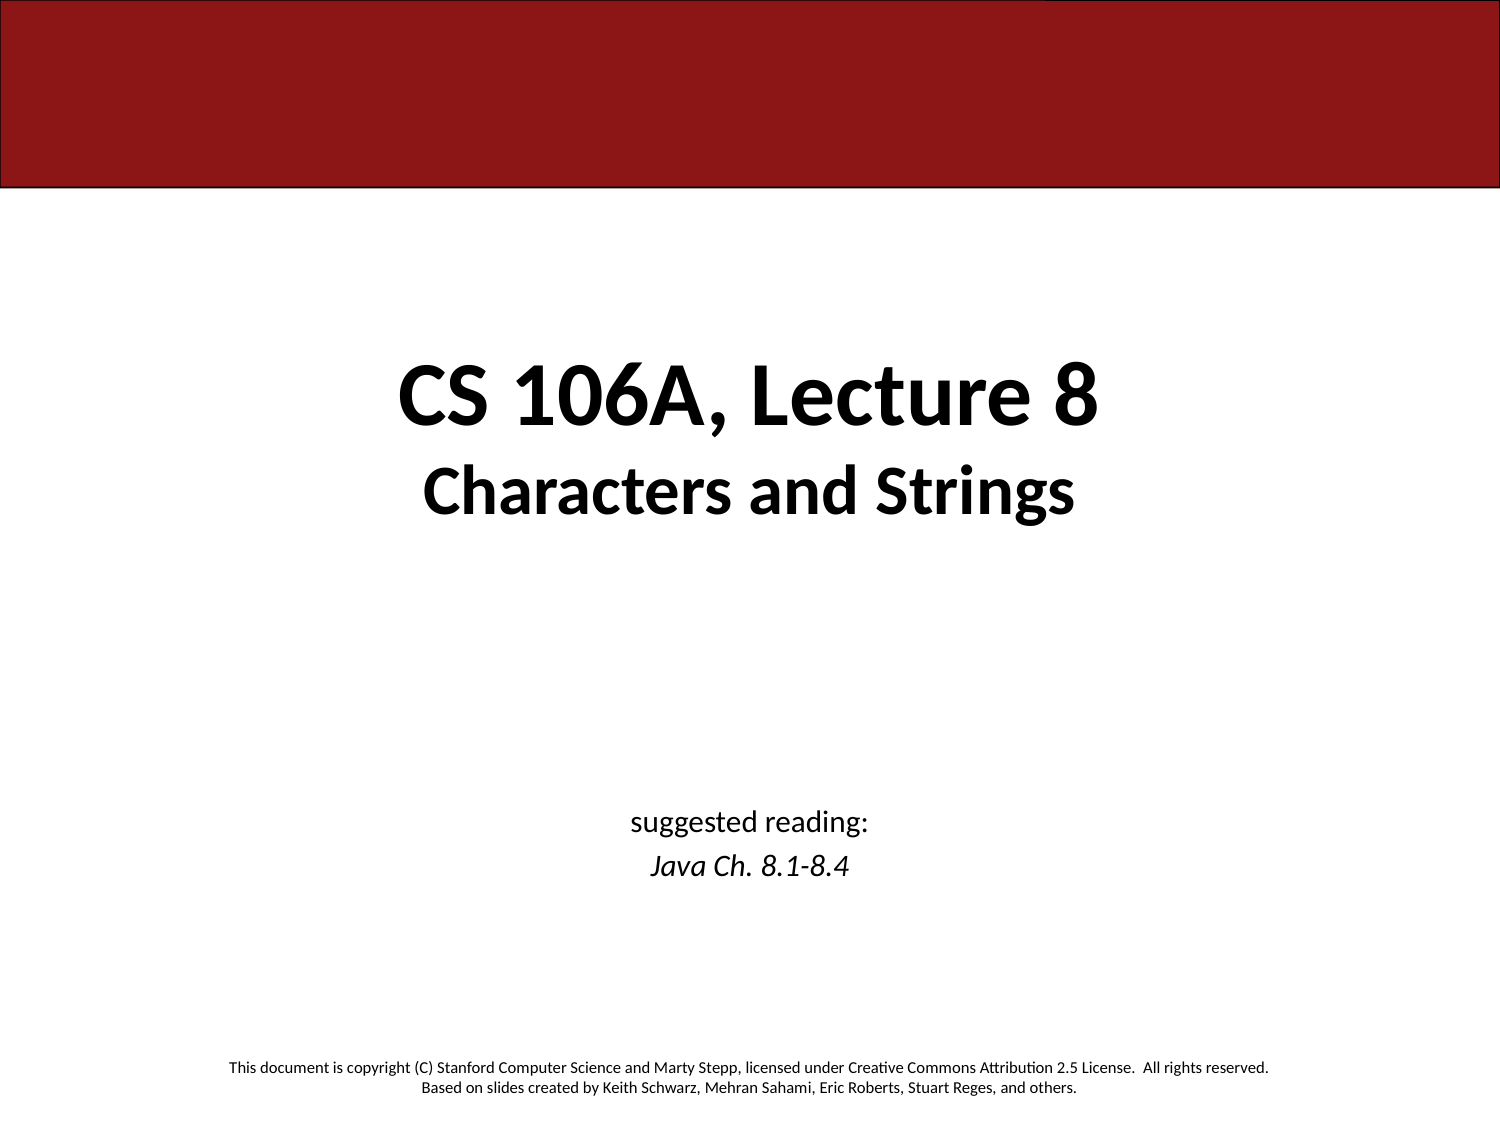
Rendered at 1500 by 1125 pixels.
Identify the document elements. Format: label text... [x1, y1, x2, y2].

title CS 106A, Lecture 8 Characters and Strings [112, 262, 1388, 600]
subtitle suggested reading: Java Ch. 8.1-8.4 [225, 750, 1275, 1000]
